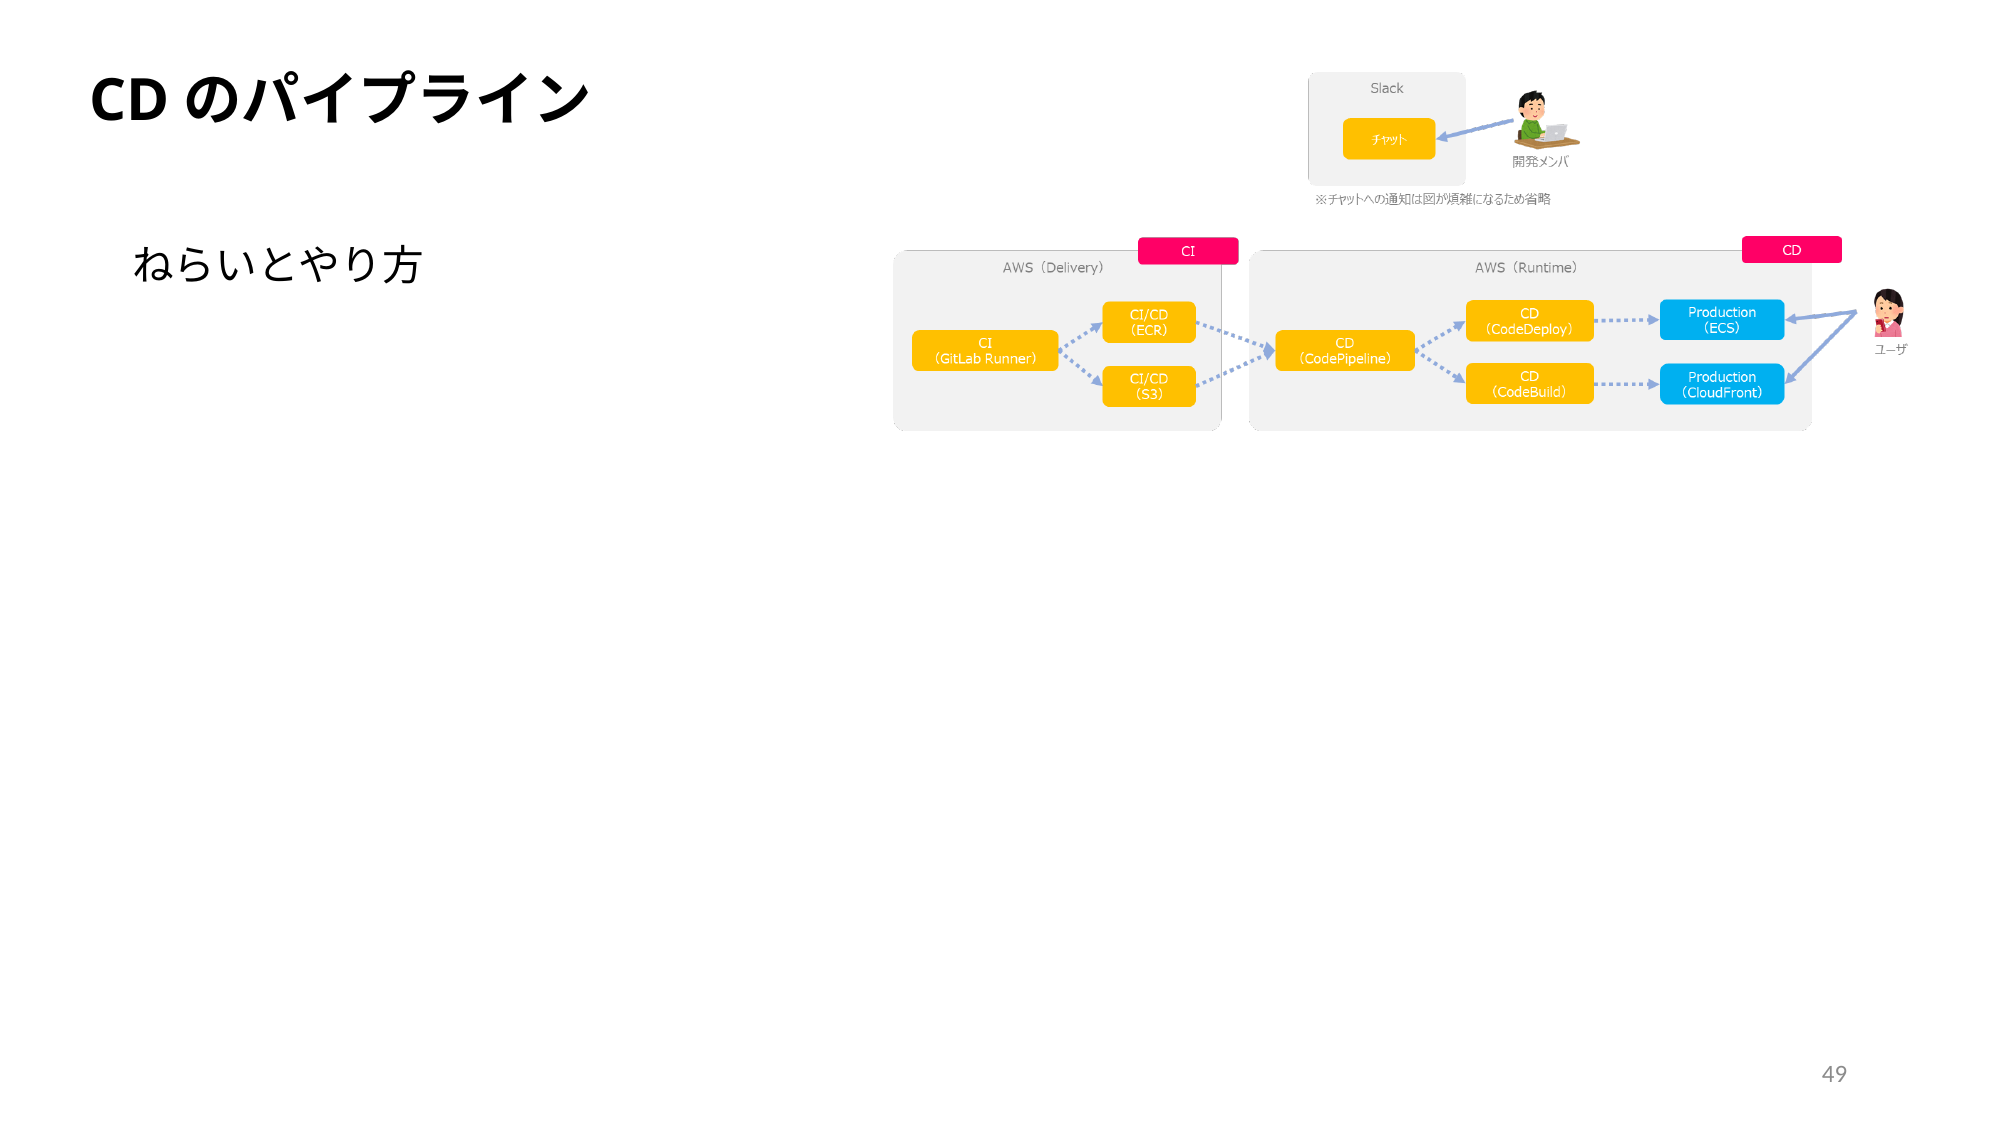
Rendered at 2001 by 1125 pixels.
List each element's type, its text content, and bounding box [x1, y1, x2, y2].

picture [893, 72, 1932, 431]
slide_number 49 [1412, 1042, 1863, 1103]
text_box CDのパイプライン [74, 54, 1454, 140]
text_box ねらいとやり方 [117, 214, 893, 297]
